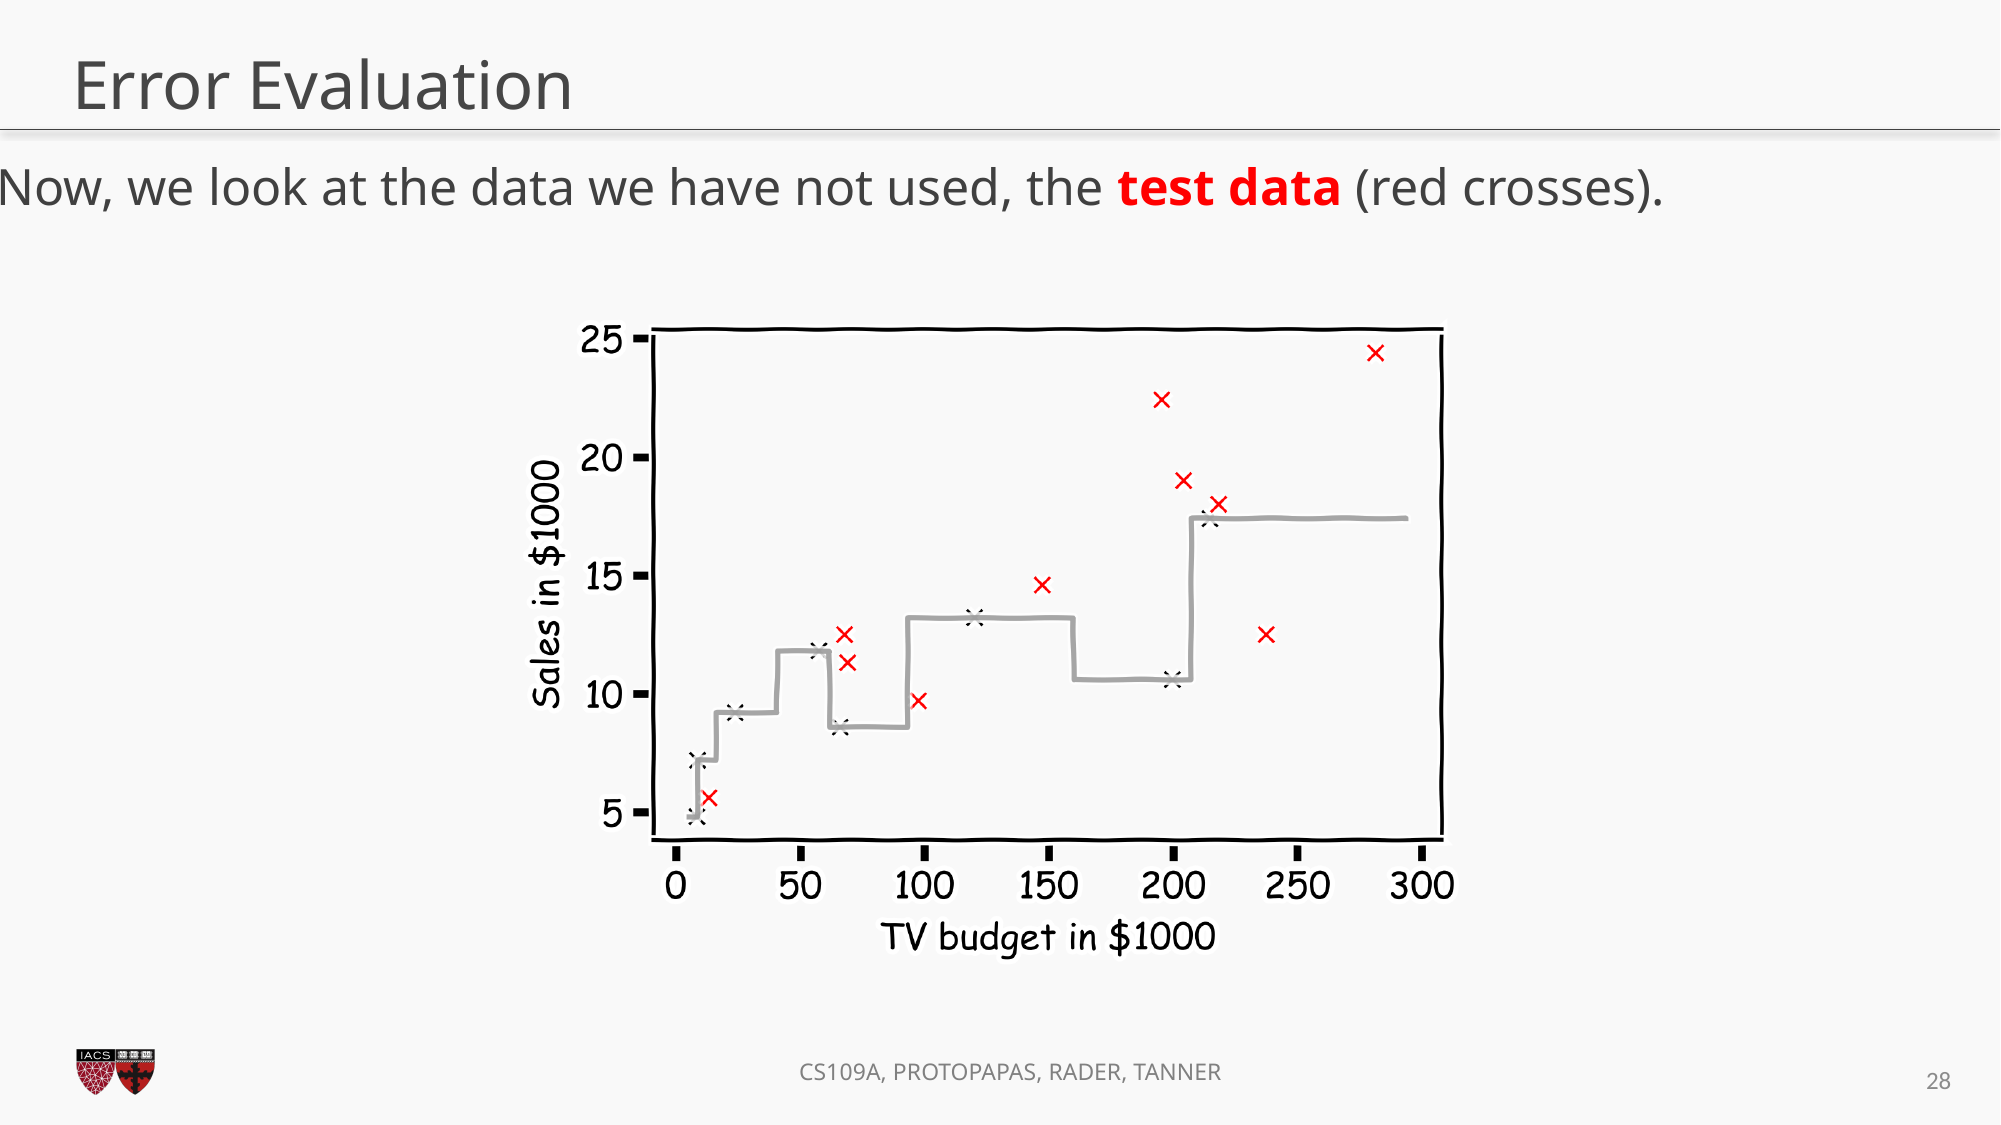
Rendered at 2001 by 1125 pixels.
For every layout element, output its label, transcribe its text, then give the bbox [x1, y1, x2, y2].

title Error Evaluation [57, 35, 1943, 162]
text_box Now, we look at the data we have not used, the test data (red crosses). [0, 147, 1680, 223]
picture [75, 1049, 155, 1095]
slide_number 27 [1500, 1050, 1967, 1110]
picture [428, 239, 1555, 991]
text_box [1173, 1038, 1204, 1100]
